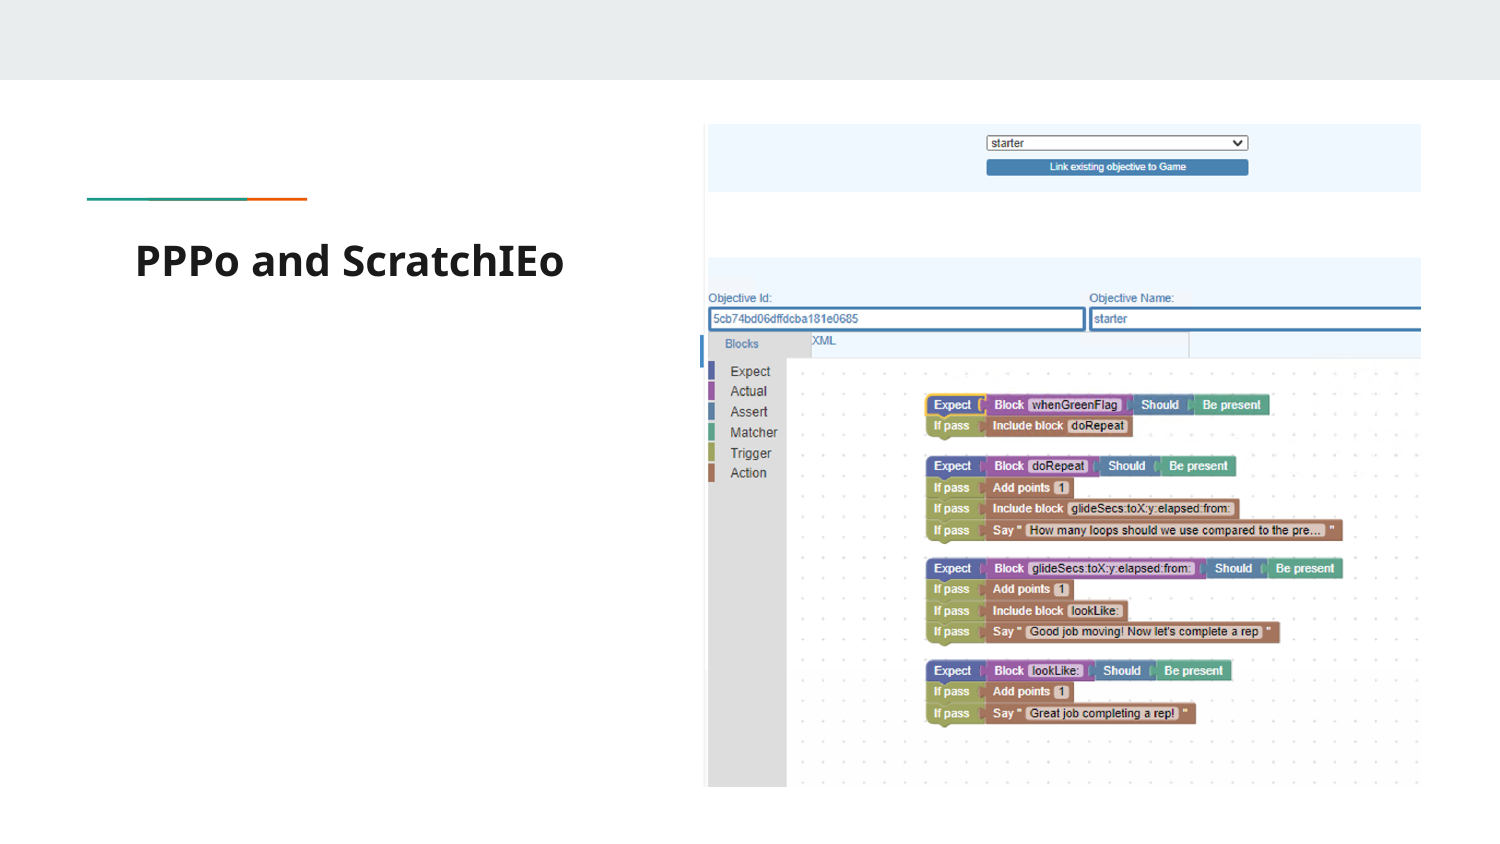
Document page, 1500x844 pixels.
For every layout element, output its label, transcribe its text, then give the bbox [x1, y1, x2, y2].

picture [700, 123, 1421, 788]
title PPPo and ScratchIEo [119, 216, 695, 305]
